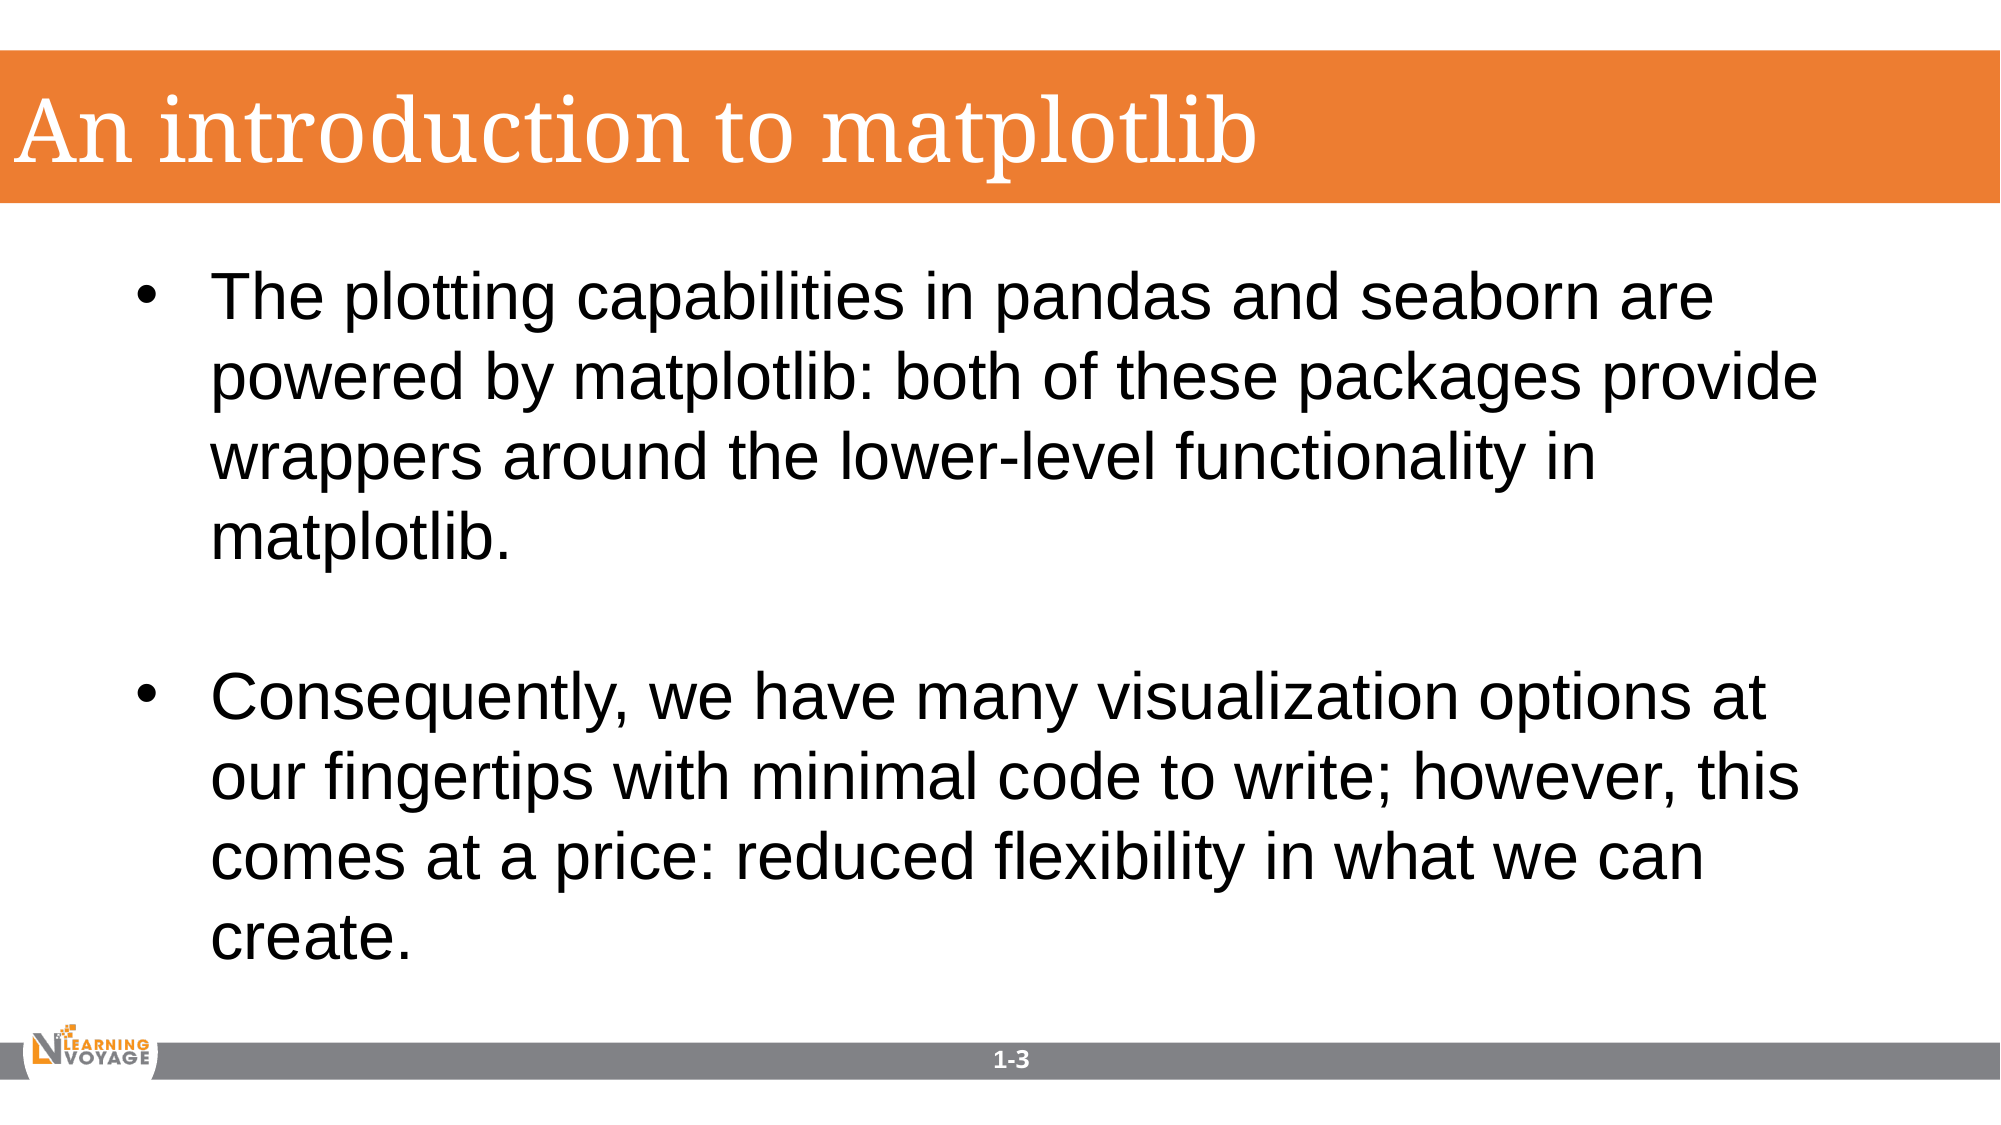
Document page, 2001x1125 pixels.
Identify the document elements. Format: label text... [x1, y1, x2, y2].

text_box The plotting capabilities in pandas and seaborn are powered by matplotlib: both of these packages provide wrappers around the lower-level functionality in matplotlib. Consequently, we have many visualization options at our fingertips with minimal code to write; however, this comes at a price: reduced flexibility in what we can create. [135, 250, 1865, 973]
slide_number 1-3 [923, 1026, 1045, 1095]
picture [0, 942, 192, 1125]
text_box An introduction to matplotlib [0, 49, 2000, 204]
